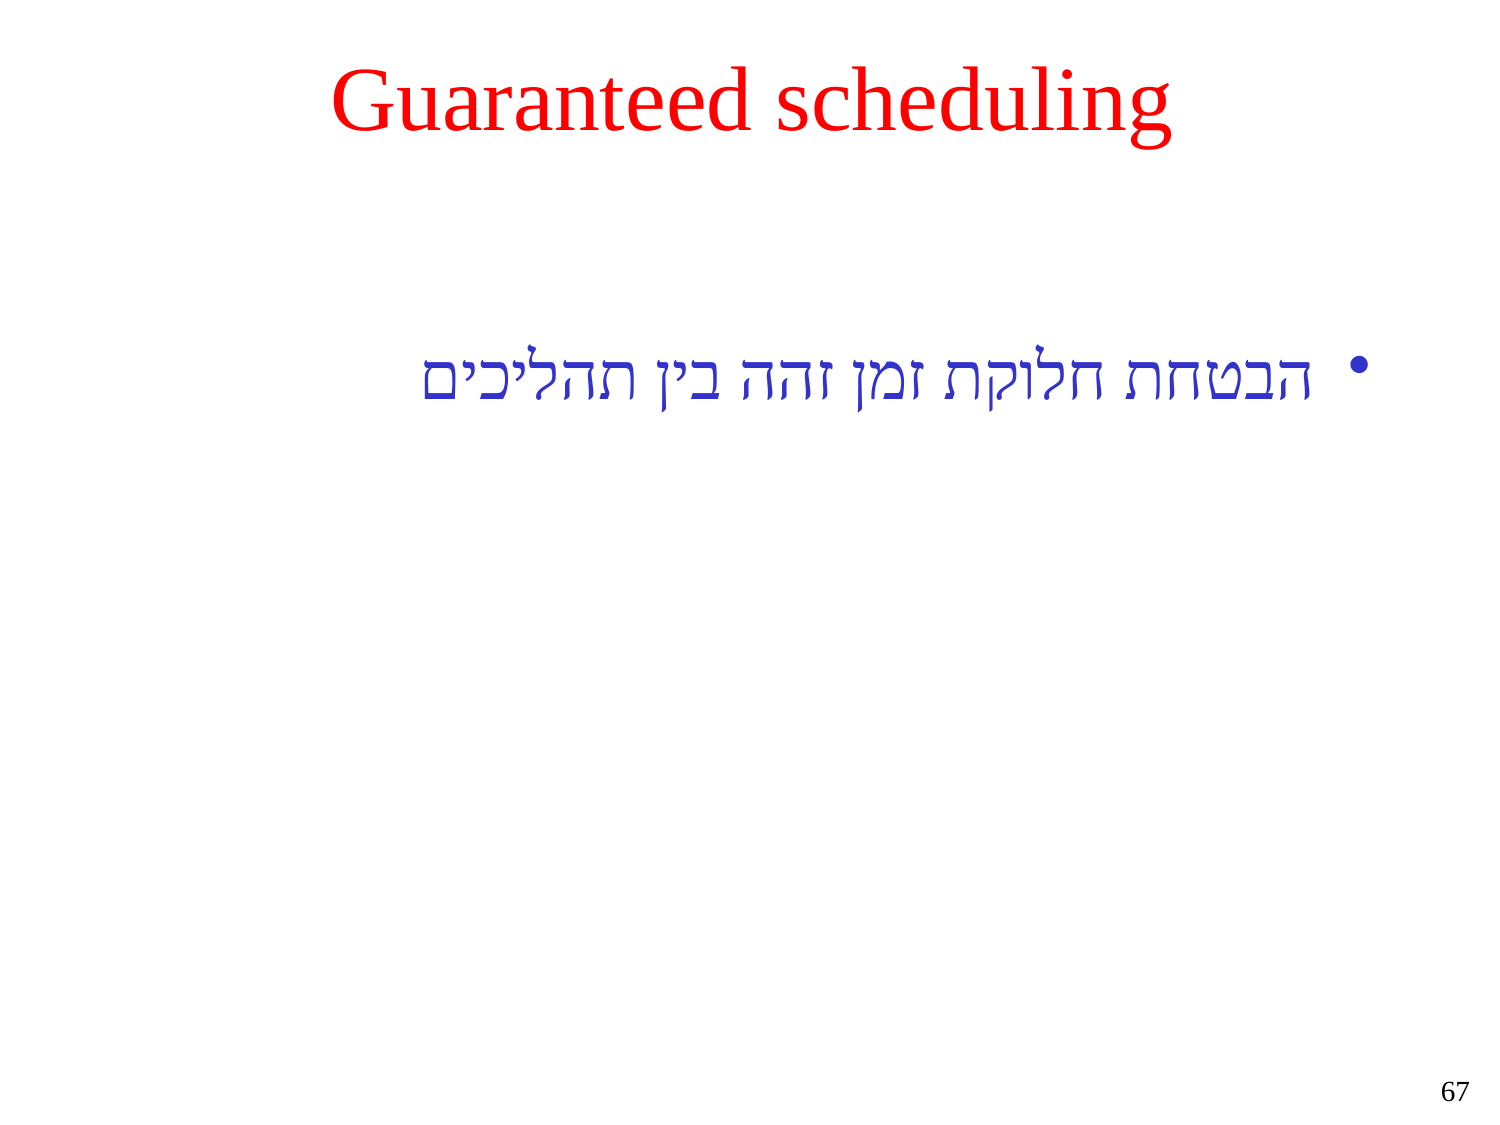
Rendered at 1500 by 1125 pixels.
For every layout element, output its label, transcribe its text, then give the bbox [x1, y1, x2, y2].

slide_number 67 [1403, 1064, 1486, 1125]
title Guaranteed scheduling [126, 0, 1402, 188]
list הבטחת חלוקת זמן זהה בין תהליכים [112, 324, 1388, 1000]
